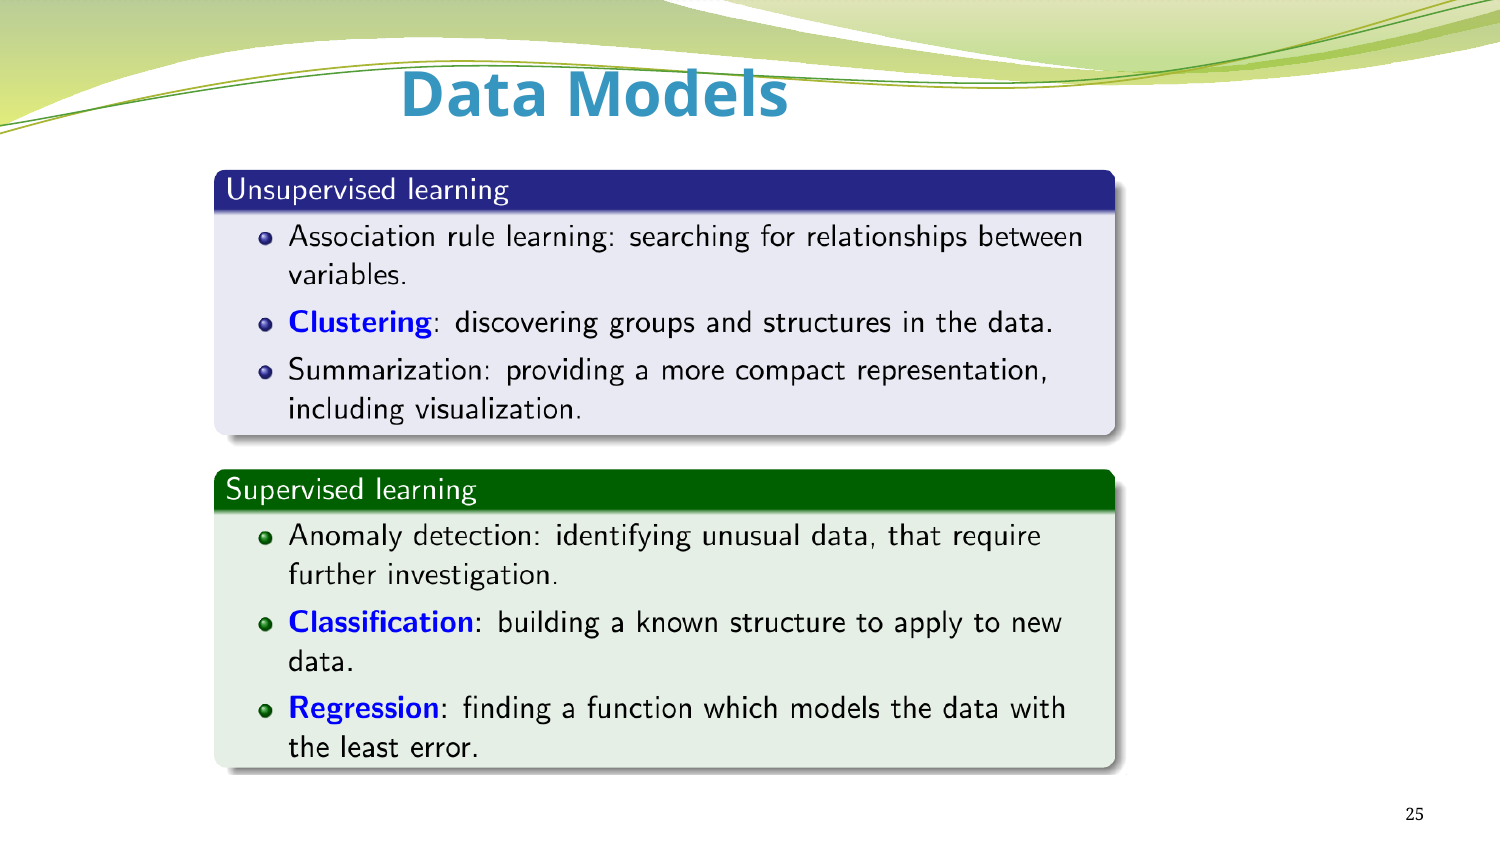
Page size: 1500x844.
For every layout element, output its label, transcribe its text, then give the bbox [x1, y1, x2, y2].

text_box Data Models [385, 32, 1330, 144]
picture [205, 159, 1127, 775]
slide_number 25 [1299, 782, 1425, 827]
